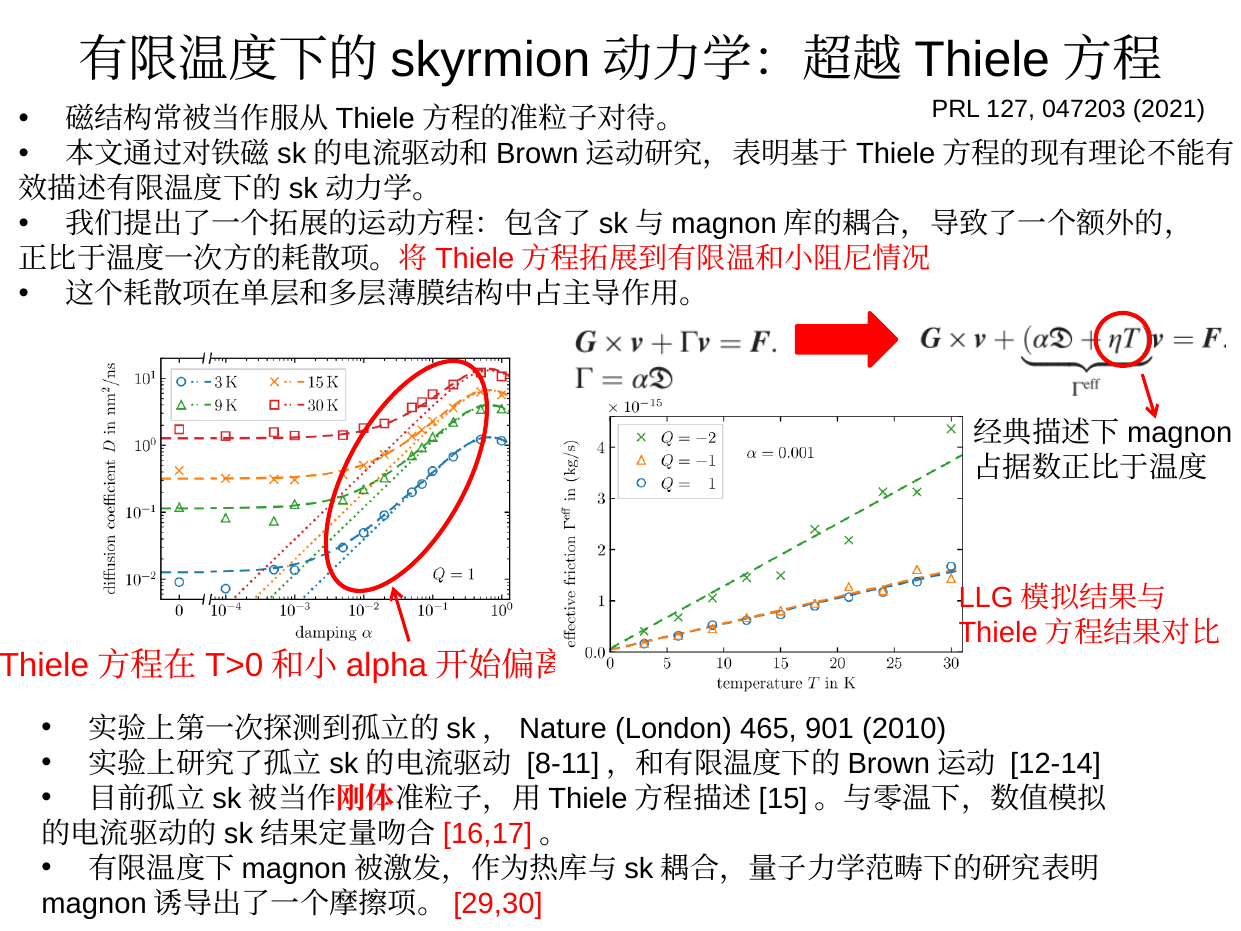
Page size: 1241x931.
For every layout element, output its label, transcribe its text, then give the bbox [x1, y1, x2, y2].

text_box PRL 127, 047203 (2021) [916, 85, 1235, 131]
text_box 磁结构常被当作服从Thiele方程的准粒子对待。 本文通过对铁磁sk的电流驱动和Brown运动研究，表明基于Thiele方程的现有理论不能有 效描述有限温度下的sk动力学。 我们提出了一个拓展的运动方程：包含了sk与magnon库的耦合，导致了一个额外的， 正比于温度一次方的耗散项。将Thiele方程拓展到有限温和小阻尼情况 这个耗散项在单层和多层薄膜结构中占主导作用。 [3, 92, 1241, 317]
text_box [392, 586, 410, 642]
text_box 经典描述下magnon 占据数正比于温度 [972, 405, 1241, 491]
text_box Thiele方程在T>0和小alpha开始偏离 [0, 635, 550, 691]
picture [555, 319, 1226, 692]
text_box 实验上第一次探测到孤立的sk，Nature (London) 465, 901 (2010) 实验上研究了孤立sk的电流驱动 [8-11]，和有限温度下的Brown运动 [12-14] 目前孤立sk被当作刚体准粒子，用Thiele方程描述[15]。与零温下，数值模拟 的电流驱动的sk结果定量吻合[16,17]。 有限温度下magnon被激发，作为热库与sk耦合，量子力学范畴下的研究表明 magnon诱导出了一个摩擦项。[29,30] [26, 701, 1122, 927]
text_box LLG模拟结果与 Thiele方程结果对比 [972, 571, 1236, 656]
picture [96, 352, 518, 647]
text_box 有限温度下的skyrmion动力学：超越Thiele方程 [63, 19, 1177, 92]
text_box [1104, 310, 1141, 317]
text_box [794, 310, 899, 368]
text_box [1141, 373, 1156, 419]
